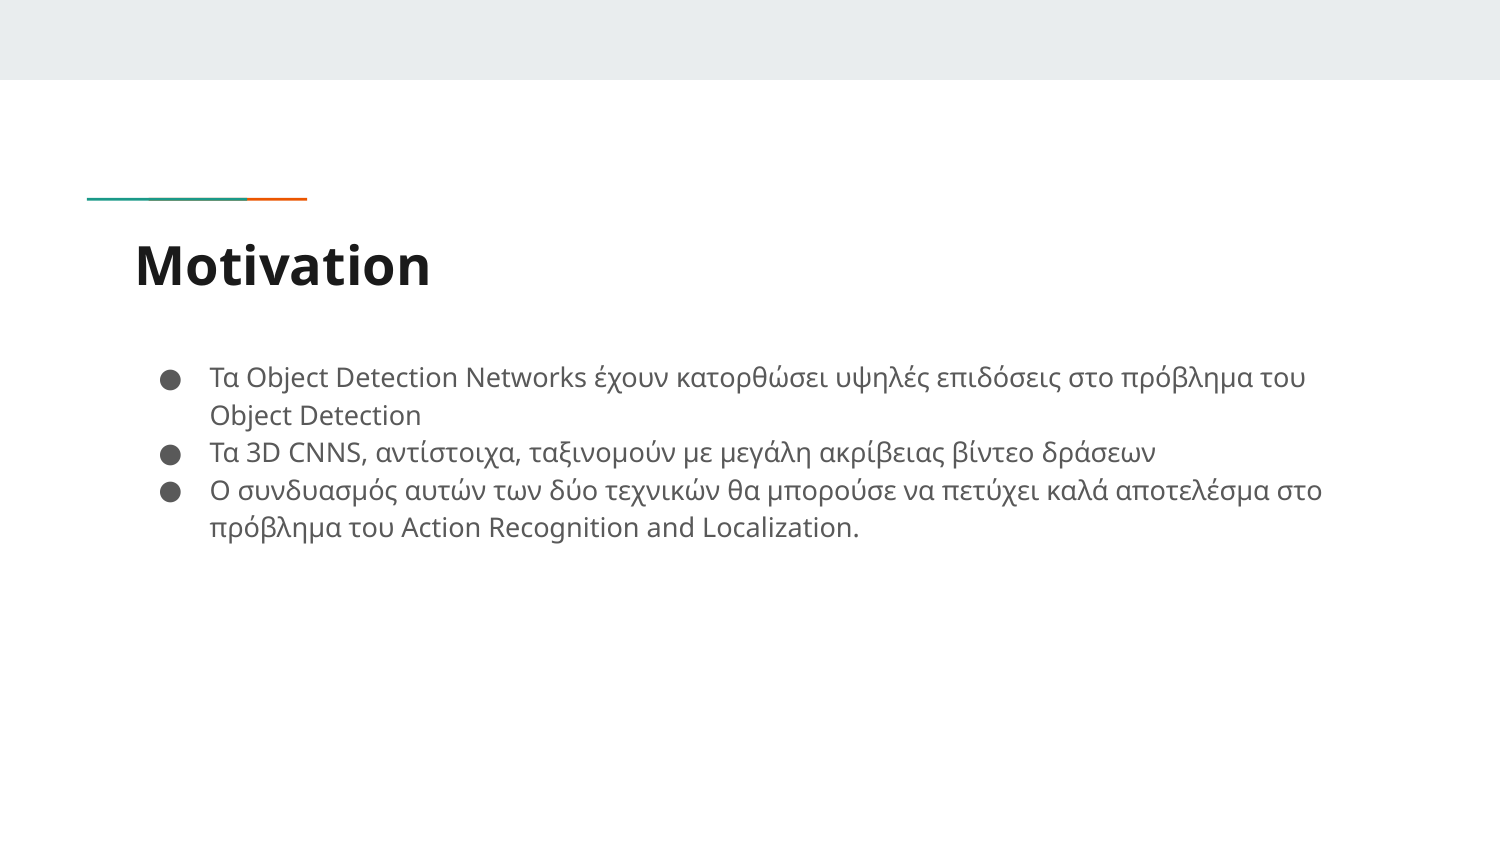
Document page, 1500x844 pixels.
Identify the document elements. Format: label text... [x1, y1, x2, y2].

list Τα Object Detection Networks έχουν κατορθώσει υψηλές επιδόσεις στο πρόβλημα του Object Detection Τα 3D CNNS, αντίστοιχα, ταξινομούν με μεγάλη ακρίβειας βίντεο δράσεων Ο συνδυασμός αυτών των δύο τεχνικών θα μπορούσε να πετύχει καλά αποτελέσμα στο πρόβλημα του Action Recognition and Localization. [119, 341, 1381, 712]
title Motivation [119, 216, 1381, 305]
